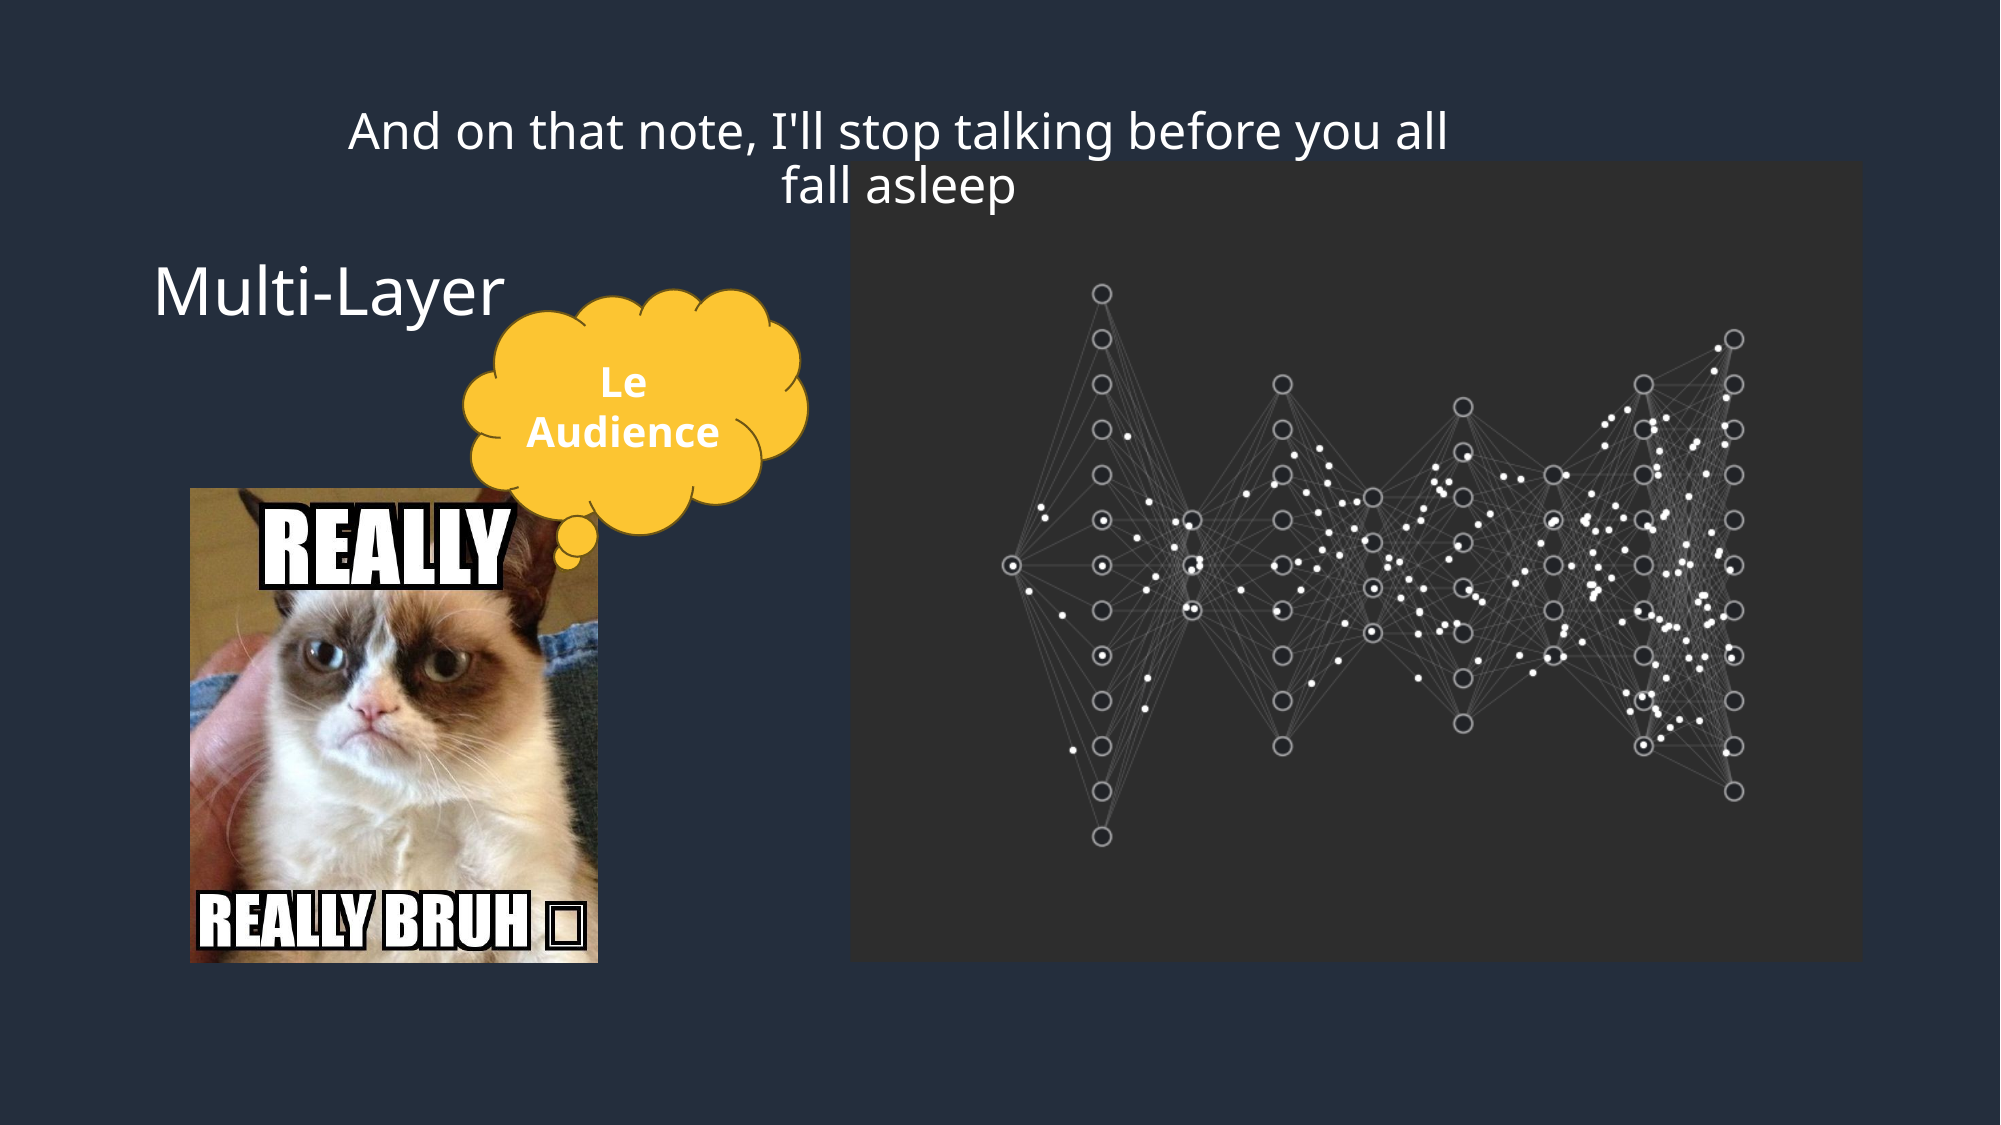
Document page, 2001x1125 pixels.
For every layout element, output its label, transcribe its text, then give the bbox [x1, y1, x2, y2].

picture [850, 161, 1863, 962]
text_box Le Audience [461, 288, 810, 537]
list And on that note, I'll stop talking before you all fall asleep [293, 98, 1506, 226]
picture [190, 488, 598, 963]
title Multi-Layer [137, 75, 783, 338]
